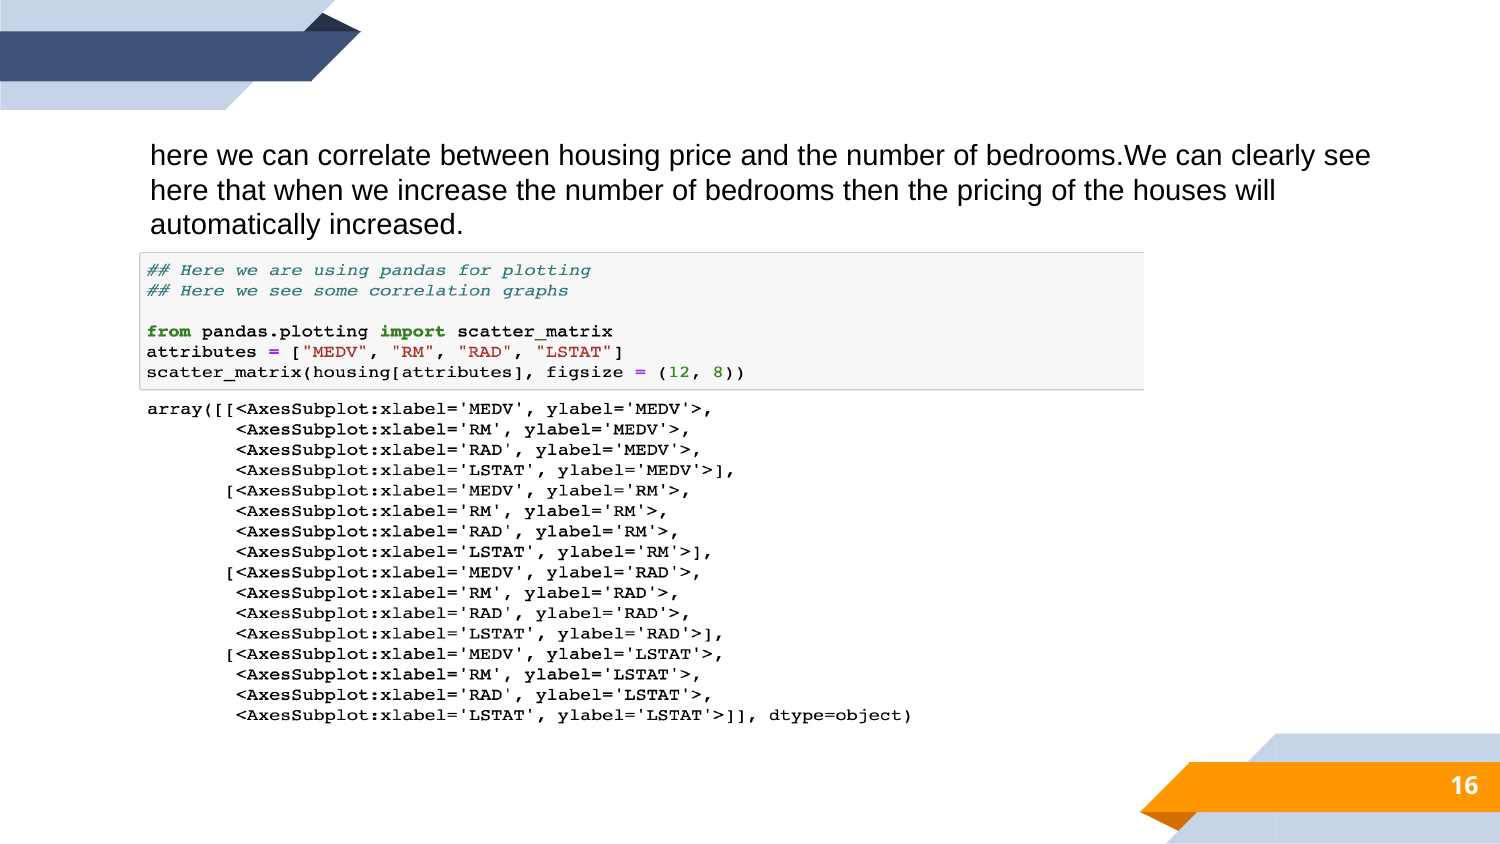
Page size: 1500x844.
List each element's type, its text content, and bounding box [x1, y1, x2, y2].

slide_number 16 [1249, 760, 1494, 813]
text_box here we can correlate between housing price and the number of bedrooms.We can clearly see here that when we increase the number of bedrooms then the pricing of the houses will automatically increased. [135, 128, 1390, 284]
picture [134, 249, 1144, 736]
